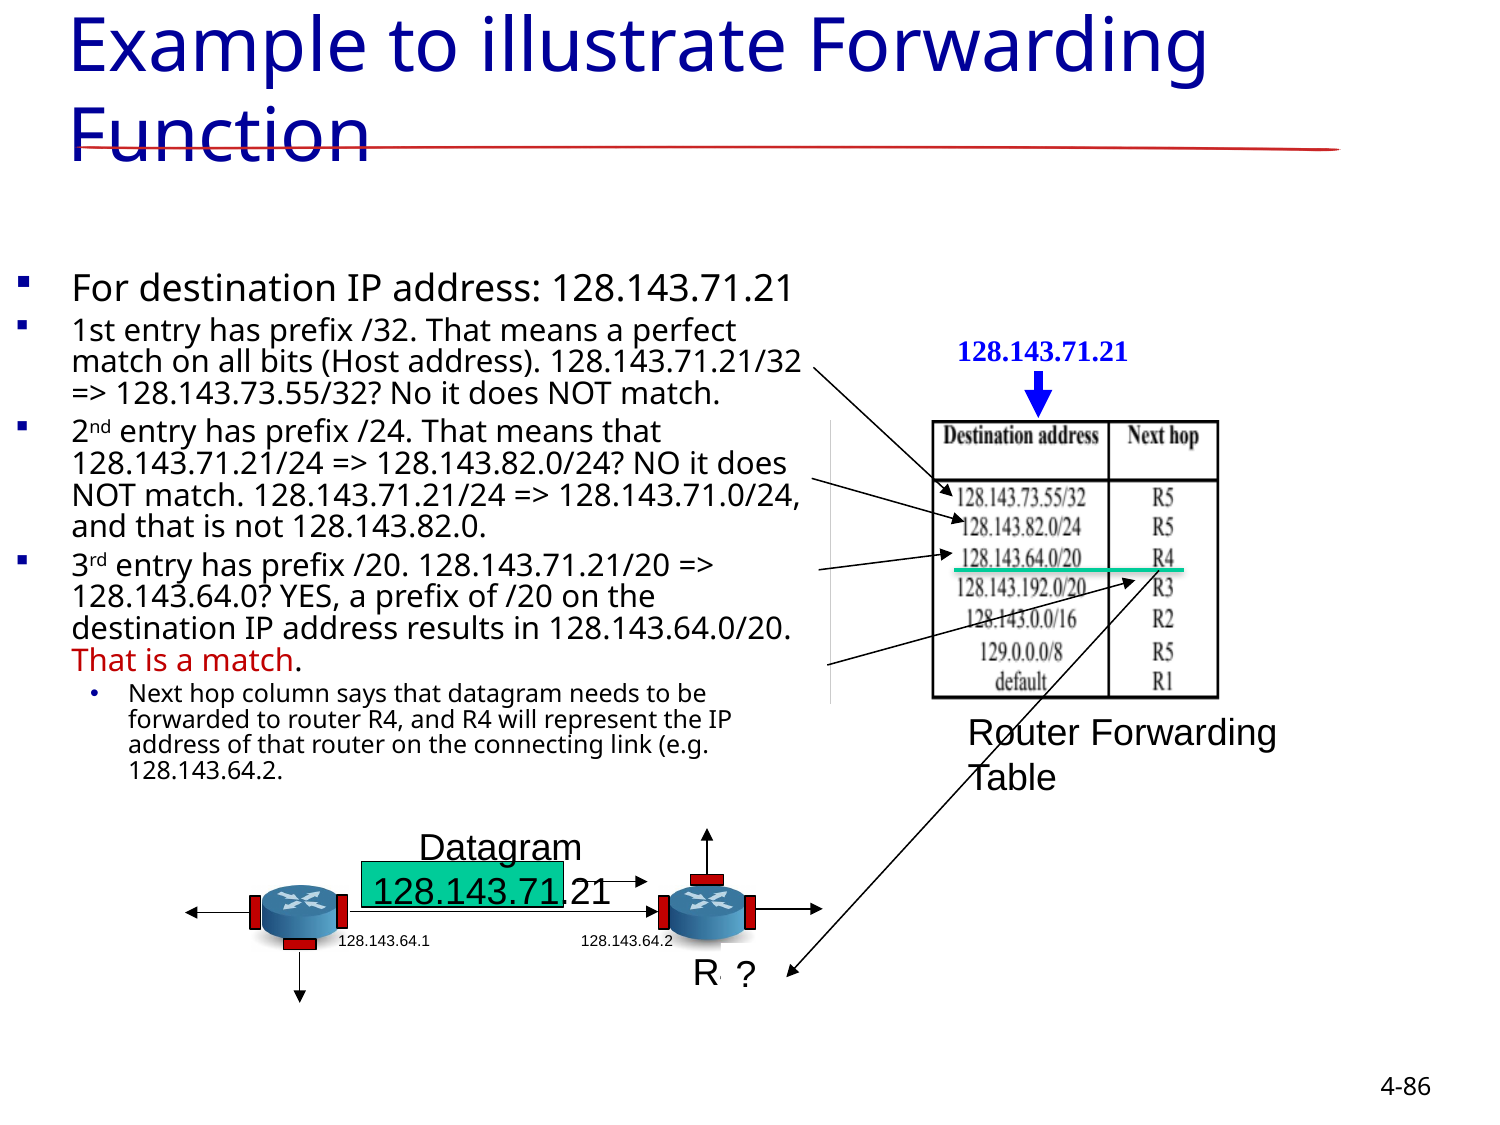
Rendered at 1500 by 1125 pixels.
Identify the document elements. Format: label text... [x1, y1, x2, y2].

text_box Router Forwarding Table [1165, 712, 1293, 806]
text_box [813, 367, 954, 476]
text_box 128.143.71.21 [932, 324, 1145, 372]
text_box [788, 420, 1361, 704]
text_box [811, 478, 965, 522]
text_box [786, 570, 1160, 978]
list For destination IP address: 128.143.71.21 1st entry has prefix /32. That means a perfect match on all bits (Host address). 128.143.71.21/32 => 128.143.73.55/32? No it does NOT match. 2nd entry has prefix /24. That means that 128.143.71.21/24 => 128.143.82.0/24? NO it does NOT match. 128.143.71.21/24 => 128.143.71.0/24, and that is not 128.143.82.0. 3rd entry has prefix /20. 128.143.71.21/20 => 128.143.64.0? YES, a prefix of /20 on the destination IP address results in 128.143.64.0/20. That is a match. Next hop column says that datagram needs to be forwarded to router R4, and R4 will represent the IP address of that router on the connecting link (e.g. 128.143.64.2. [0, 263, 835, 759]
text_box [1032, 371, 1045, 418]
title Example to illustrate Forwarding Function [52, 54, 1476, 120]
picture [70, 144, 1356, 153]
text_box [818, 552, 954, 568]
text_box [1160, 571, 1177, 704]
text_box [184, 815, 824, 1004]
slide_number 4-86 [1365, 1063, 1477, 1109]
